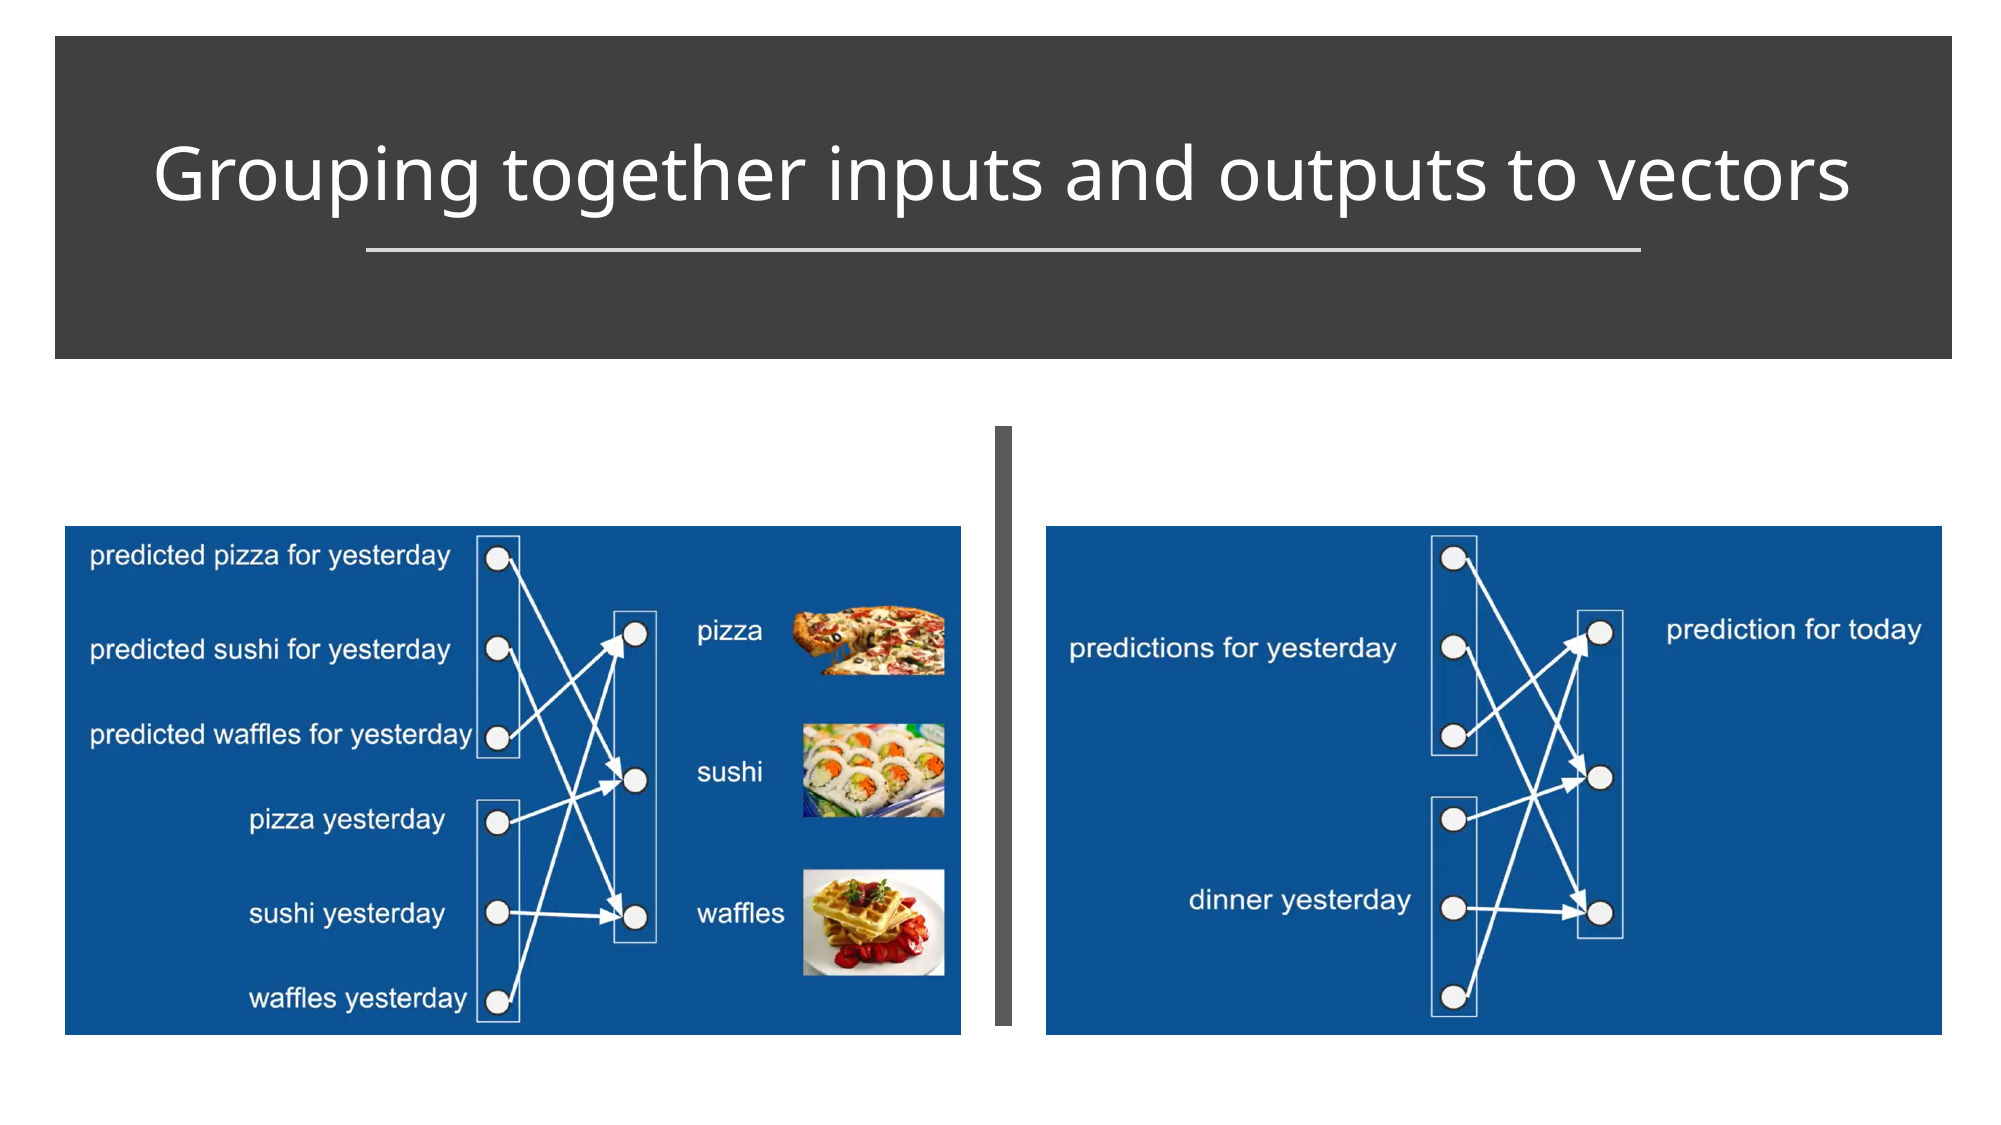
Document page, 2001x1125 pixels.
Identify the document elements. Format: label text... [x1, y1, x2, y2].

text_box [64, 45, 1942, 350]
picture [65, 526, 961, 1035]
text_box Grouping together inputs and outputs to vectors [89, 71, 1917, 224]
picture [1046, 526, 1942, 1035]
